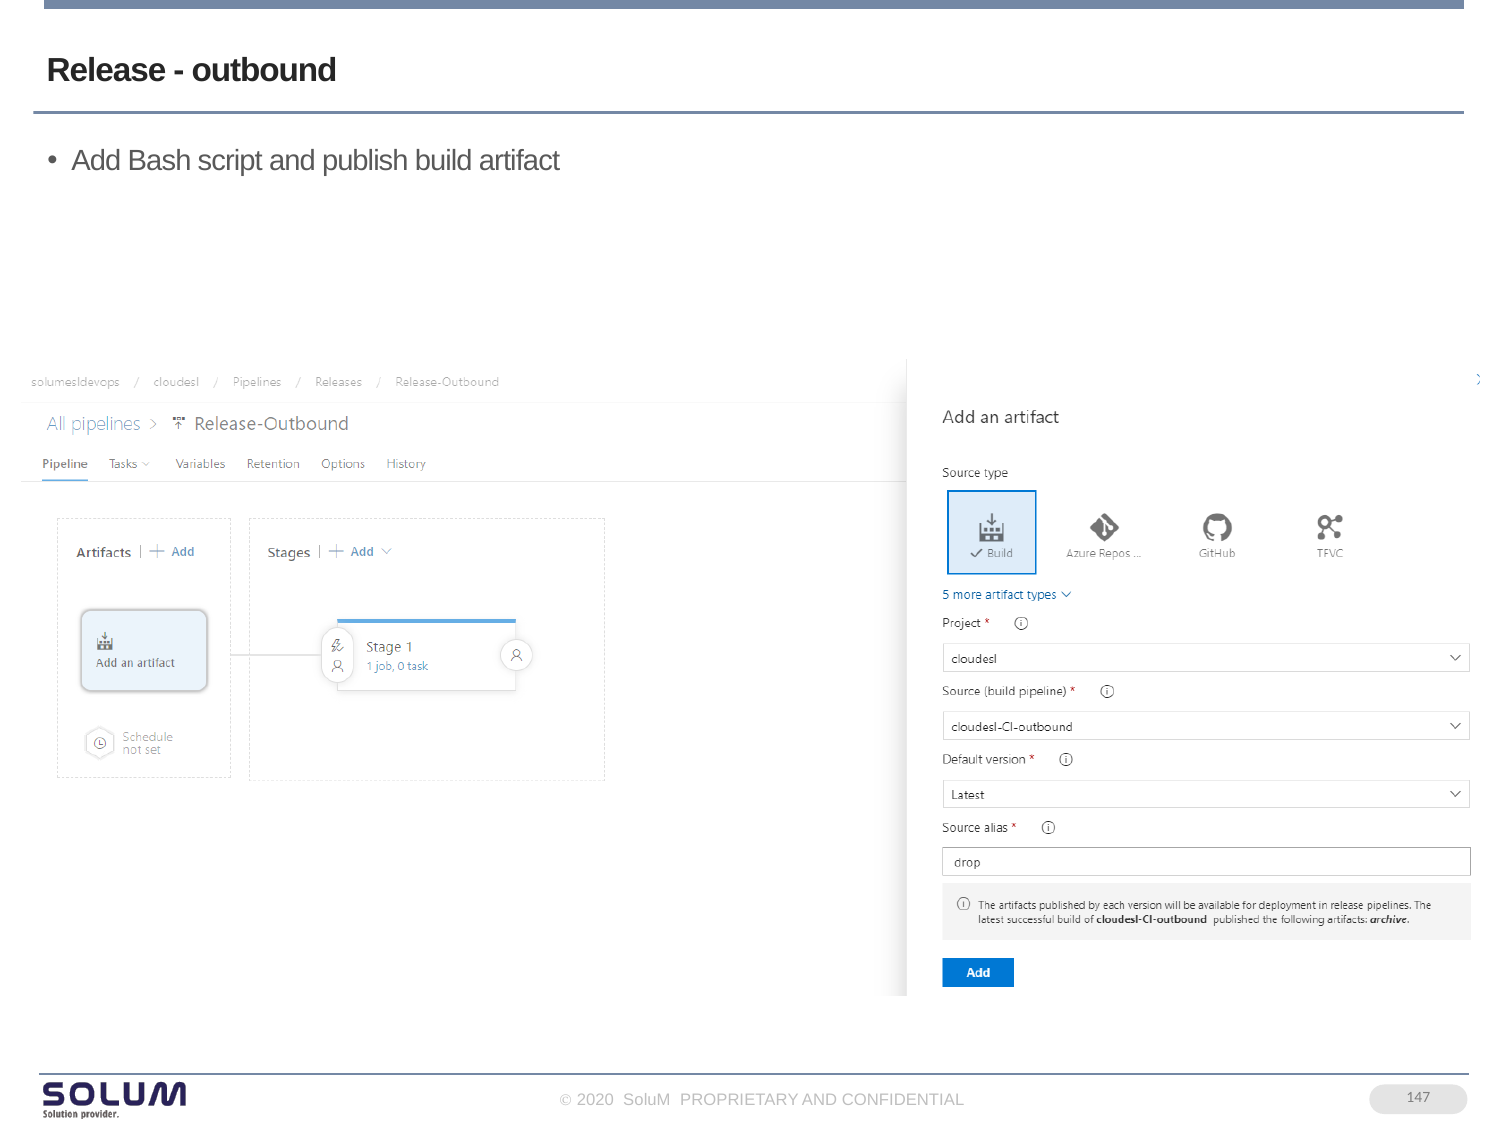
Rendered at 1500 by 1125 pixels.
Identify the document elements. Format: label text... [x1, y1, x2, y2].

title Release - outbound [46, 28, 1349, 113]
picture [21, 359, 1480, 996]
picture [41, 1080, 187, 1119]
subtitle Add Bash script and publish build artifact [33, 137, 1464, 359]
